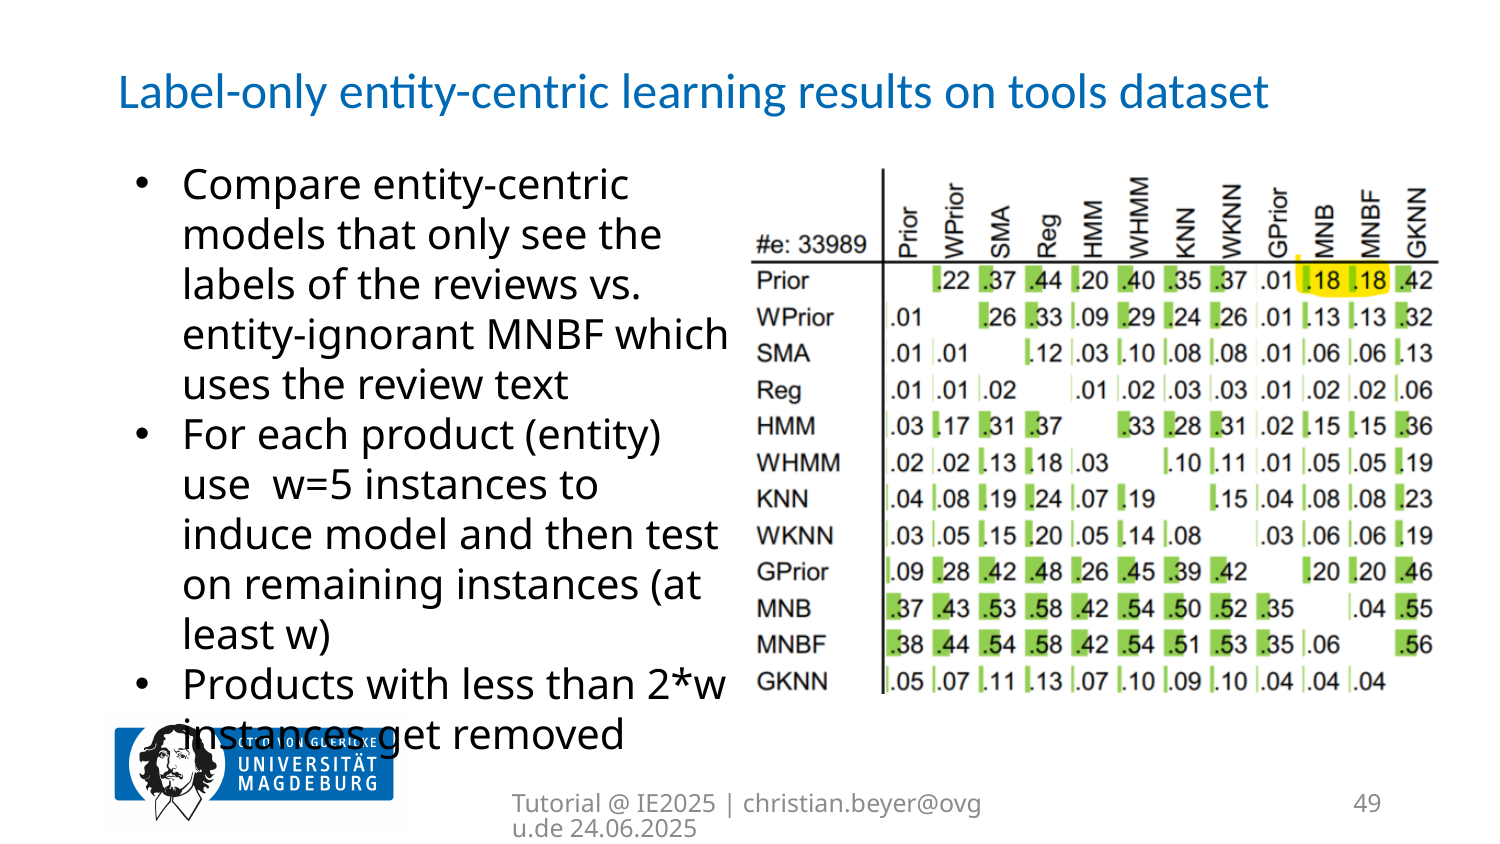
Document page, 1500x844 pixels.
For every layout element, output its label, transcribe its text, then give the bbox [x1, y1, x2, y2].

slide_number 49 [1059, 782, 1397, 828]
picture [100, 709, 408, 836]
title Label-only entity-centric learning results on tools dataset [103, 45, 1397, 126]
footer Tutorial @ IE2025 | christian.beyer@ovgu.de 24.06.2025 [496, 782, 1004, 828]
picture [749, 164, 1447, 694]
list Compare entity-centric models that only see the labels of the reviews vs. entity-ignorant MNBF which uses the review text For each product (entity) use w=5 instances to induce model and then test on remaining instances (at least w) Products with less than 2*w instances get removed [99, 150, 750, 659]
